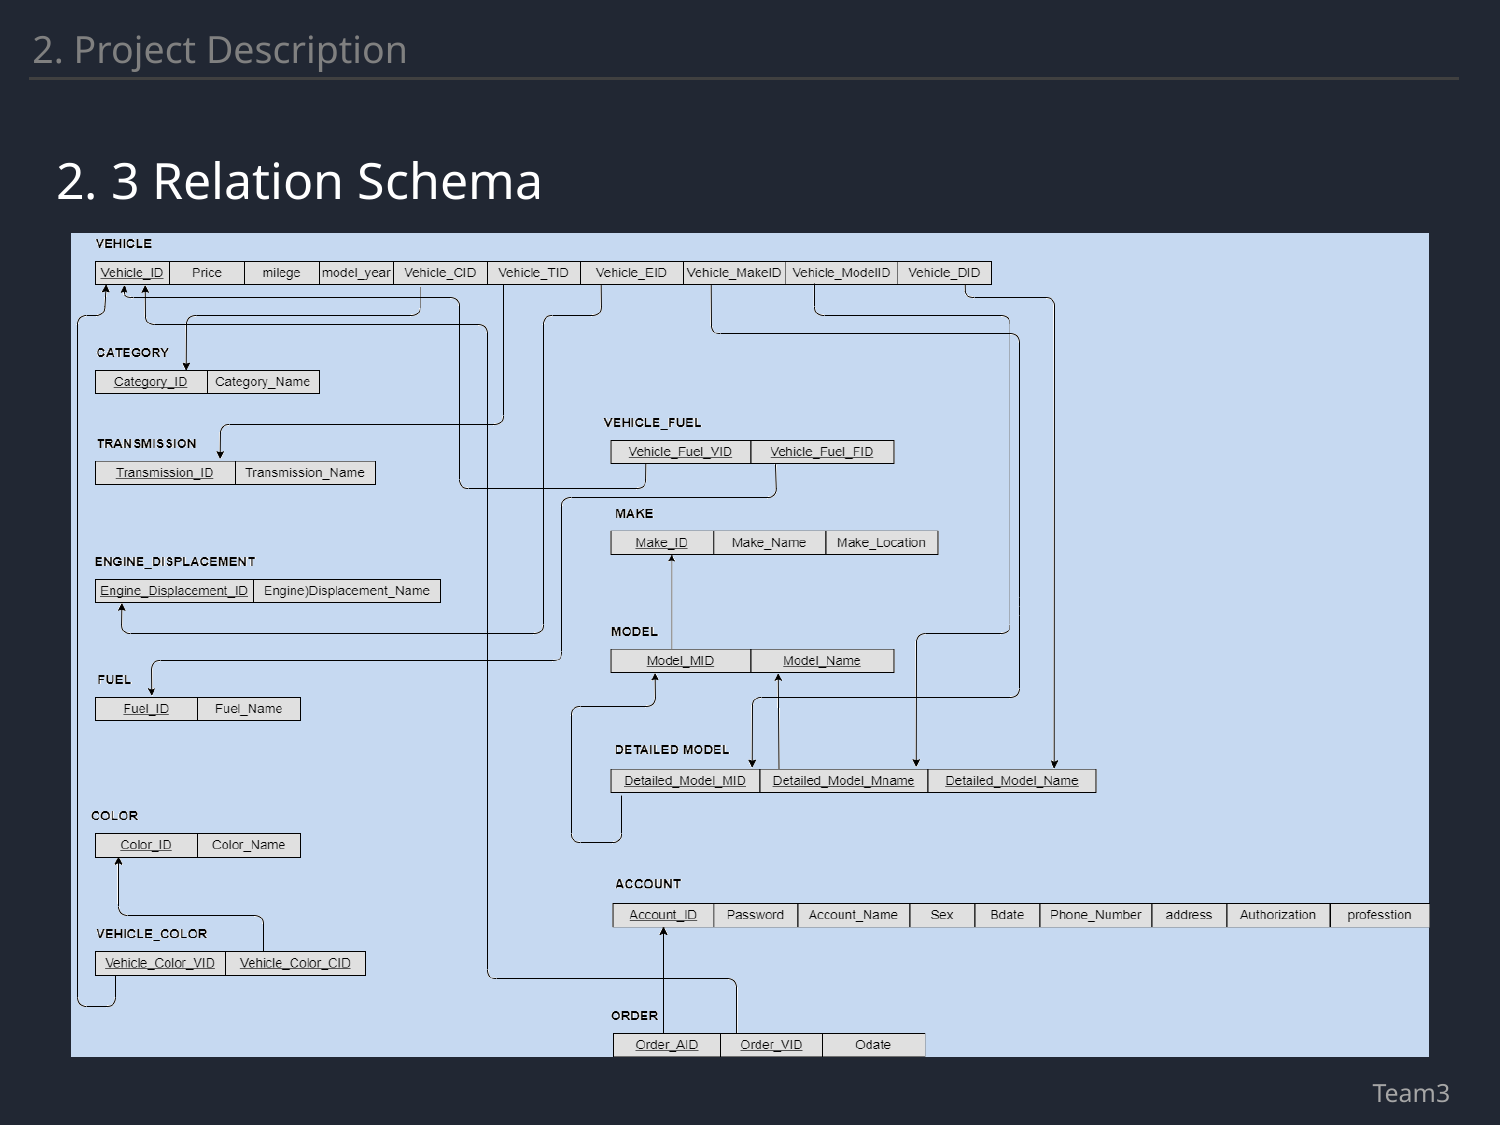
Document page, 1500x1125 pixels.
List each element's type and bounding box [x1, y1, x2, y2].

text_box [17, 18, 1459, 80]
picture [0, 0, 1500, 1125]
